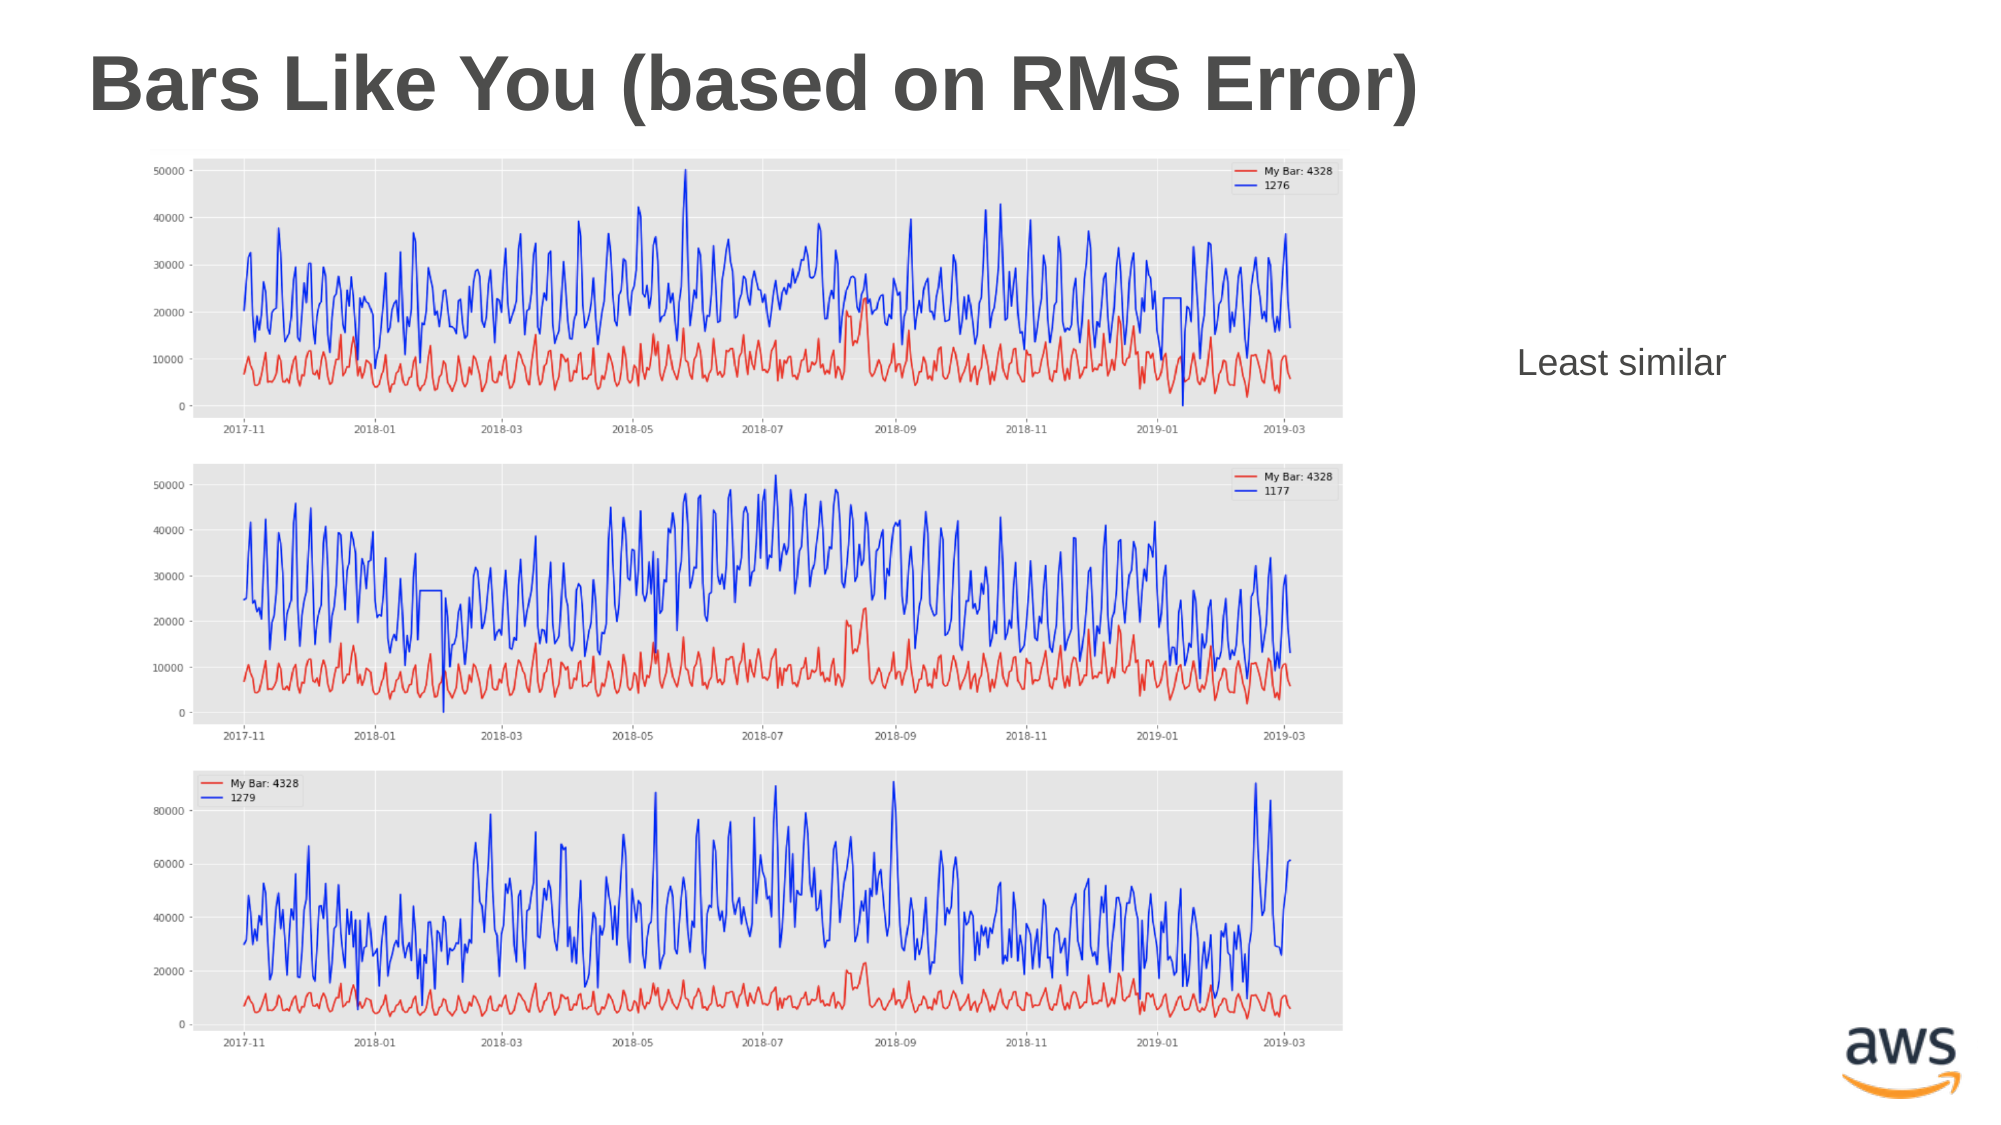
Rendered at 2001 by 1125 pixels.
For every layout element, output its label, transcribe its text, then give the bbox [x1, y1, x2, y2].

picture [149, 149, 1351, 1051]
title Bars Like You (based on RMS Error) [73, 25, 1869, 145]
text_box Least similar [1502, 330, 1853, 391]
picture [1842, 1026, 1978, 1099]
